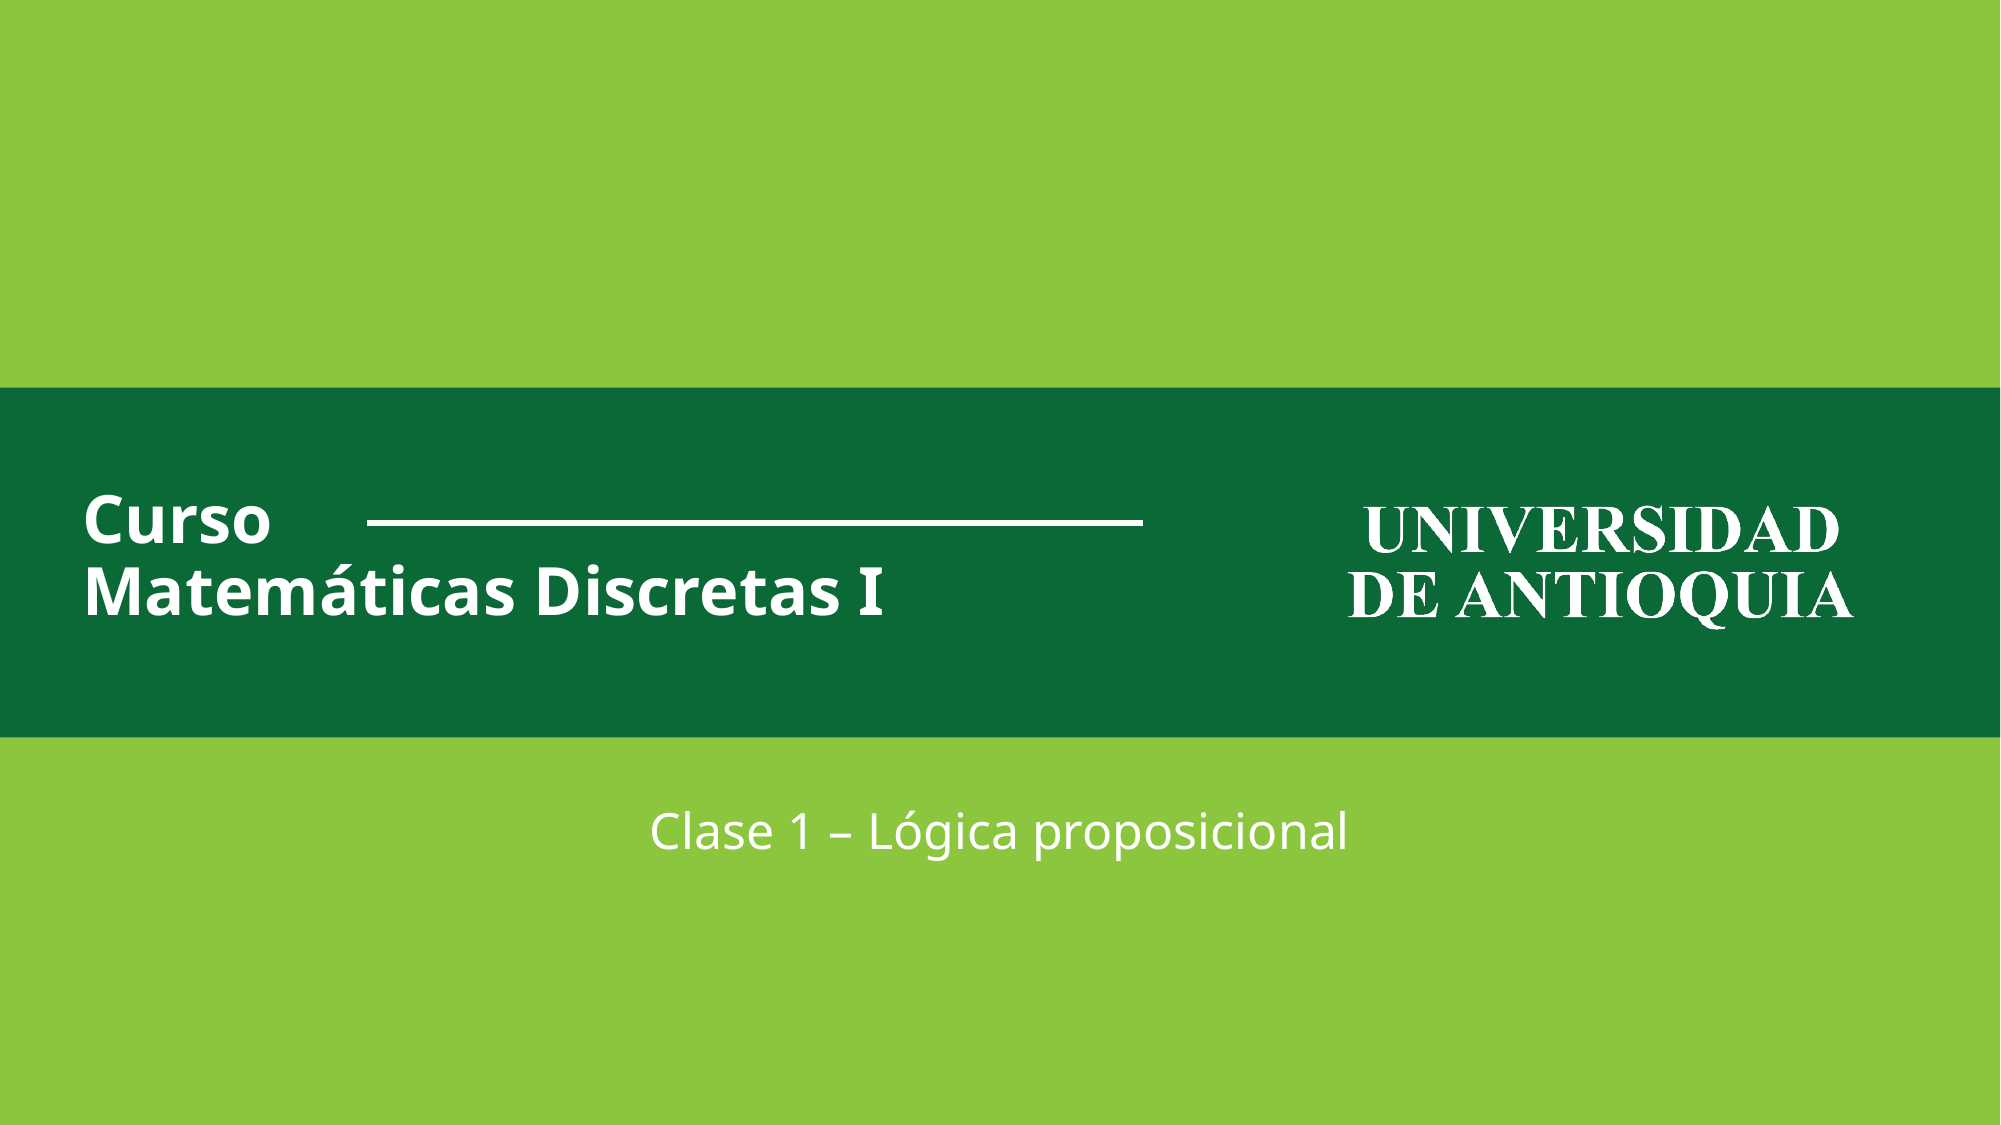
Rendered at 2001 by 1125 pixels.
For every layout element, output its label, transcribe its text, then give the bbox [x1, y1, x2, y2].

picture [1311, 471, 1890, 654]
subtitle Clase 1 – Lógica proposicional [249, 799, 1750, 981]
title Curso Matemáticas Discretas I [67, 486, 1274, 638]
